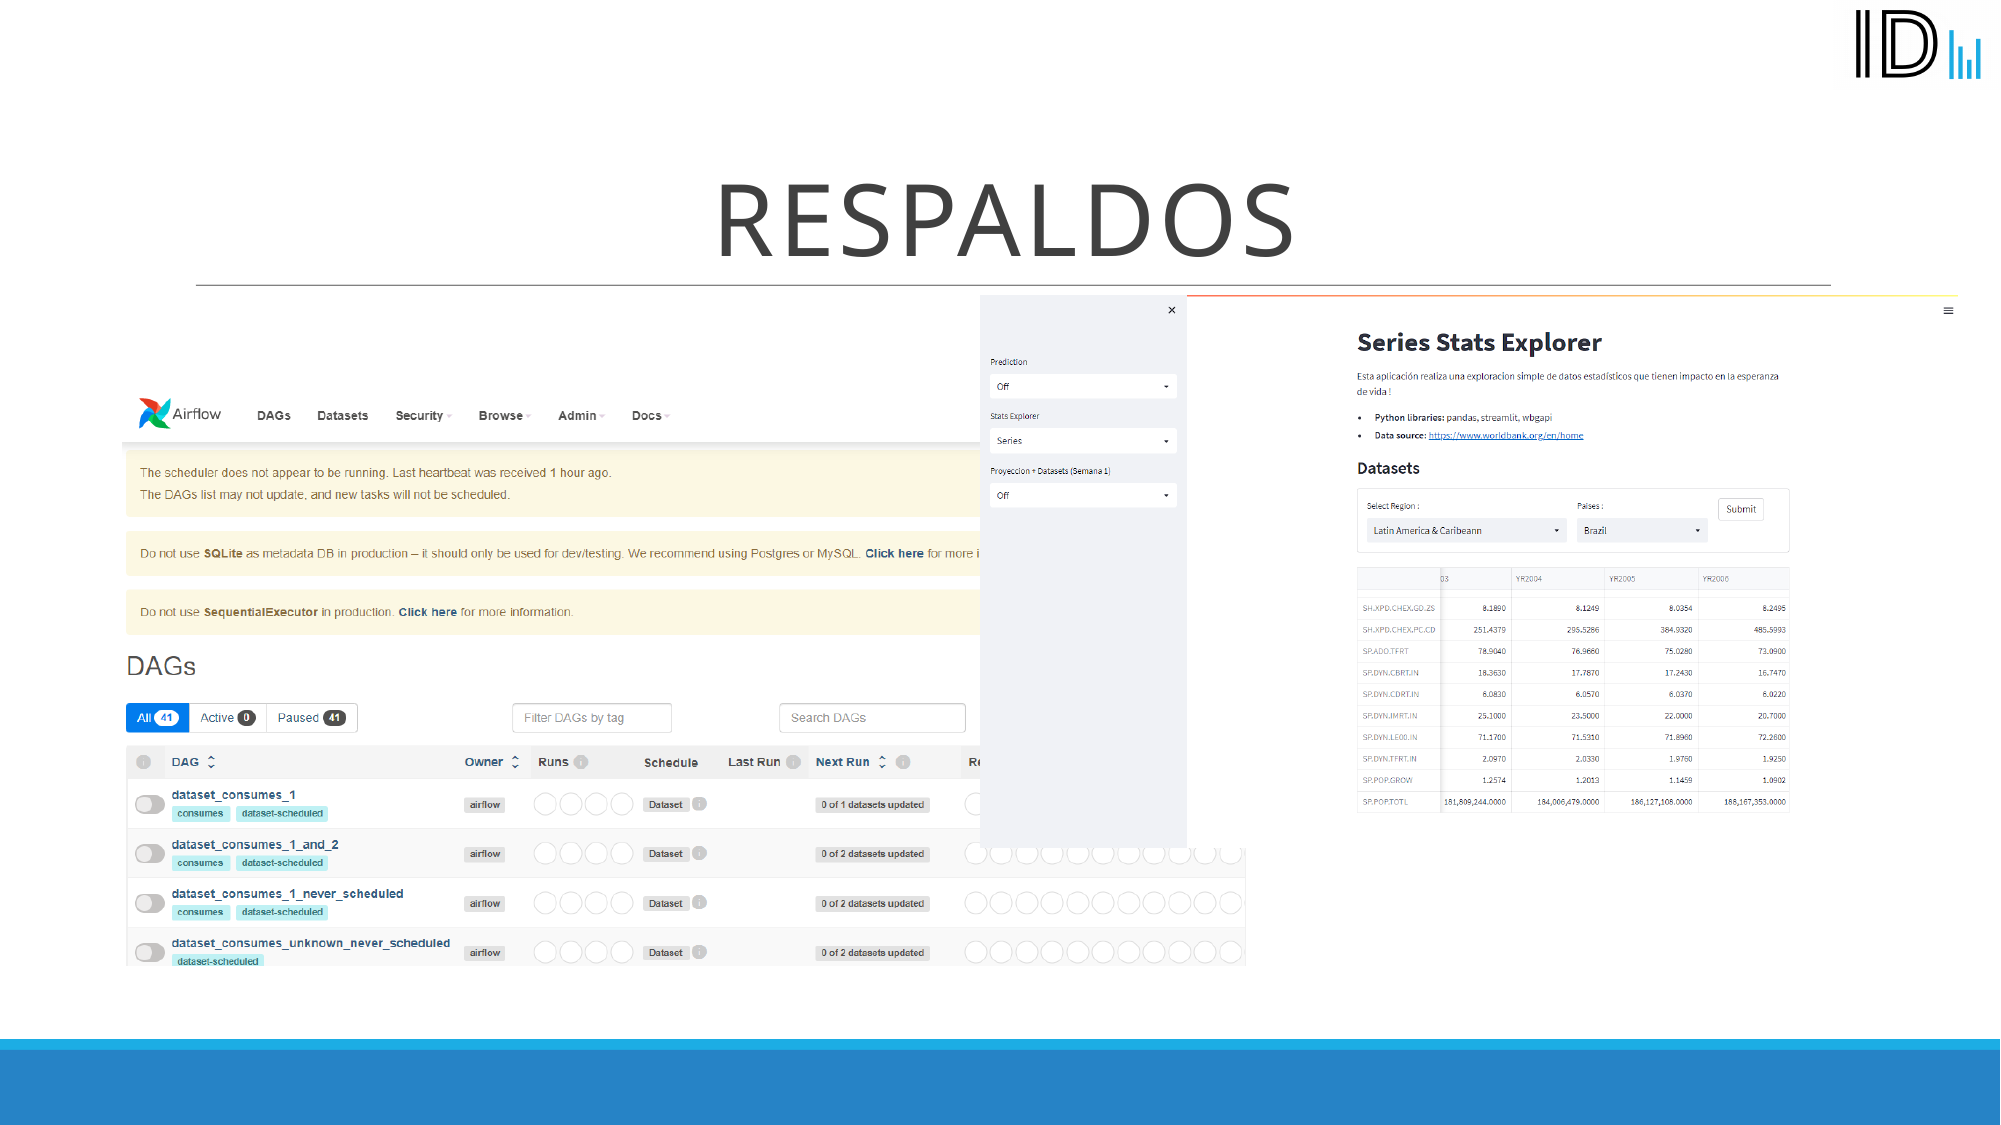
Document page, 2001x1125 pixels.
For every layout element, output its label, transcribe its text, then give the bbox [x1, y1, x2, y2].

picture [121, 295, 1959, 966]
text_box [0, 1049, 2000, 1125]
picture [1832, 0, 2000, 91]
title respaldos [179, 47, 1830, 285]
text_box [0, 1038, 2000, 1049]
